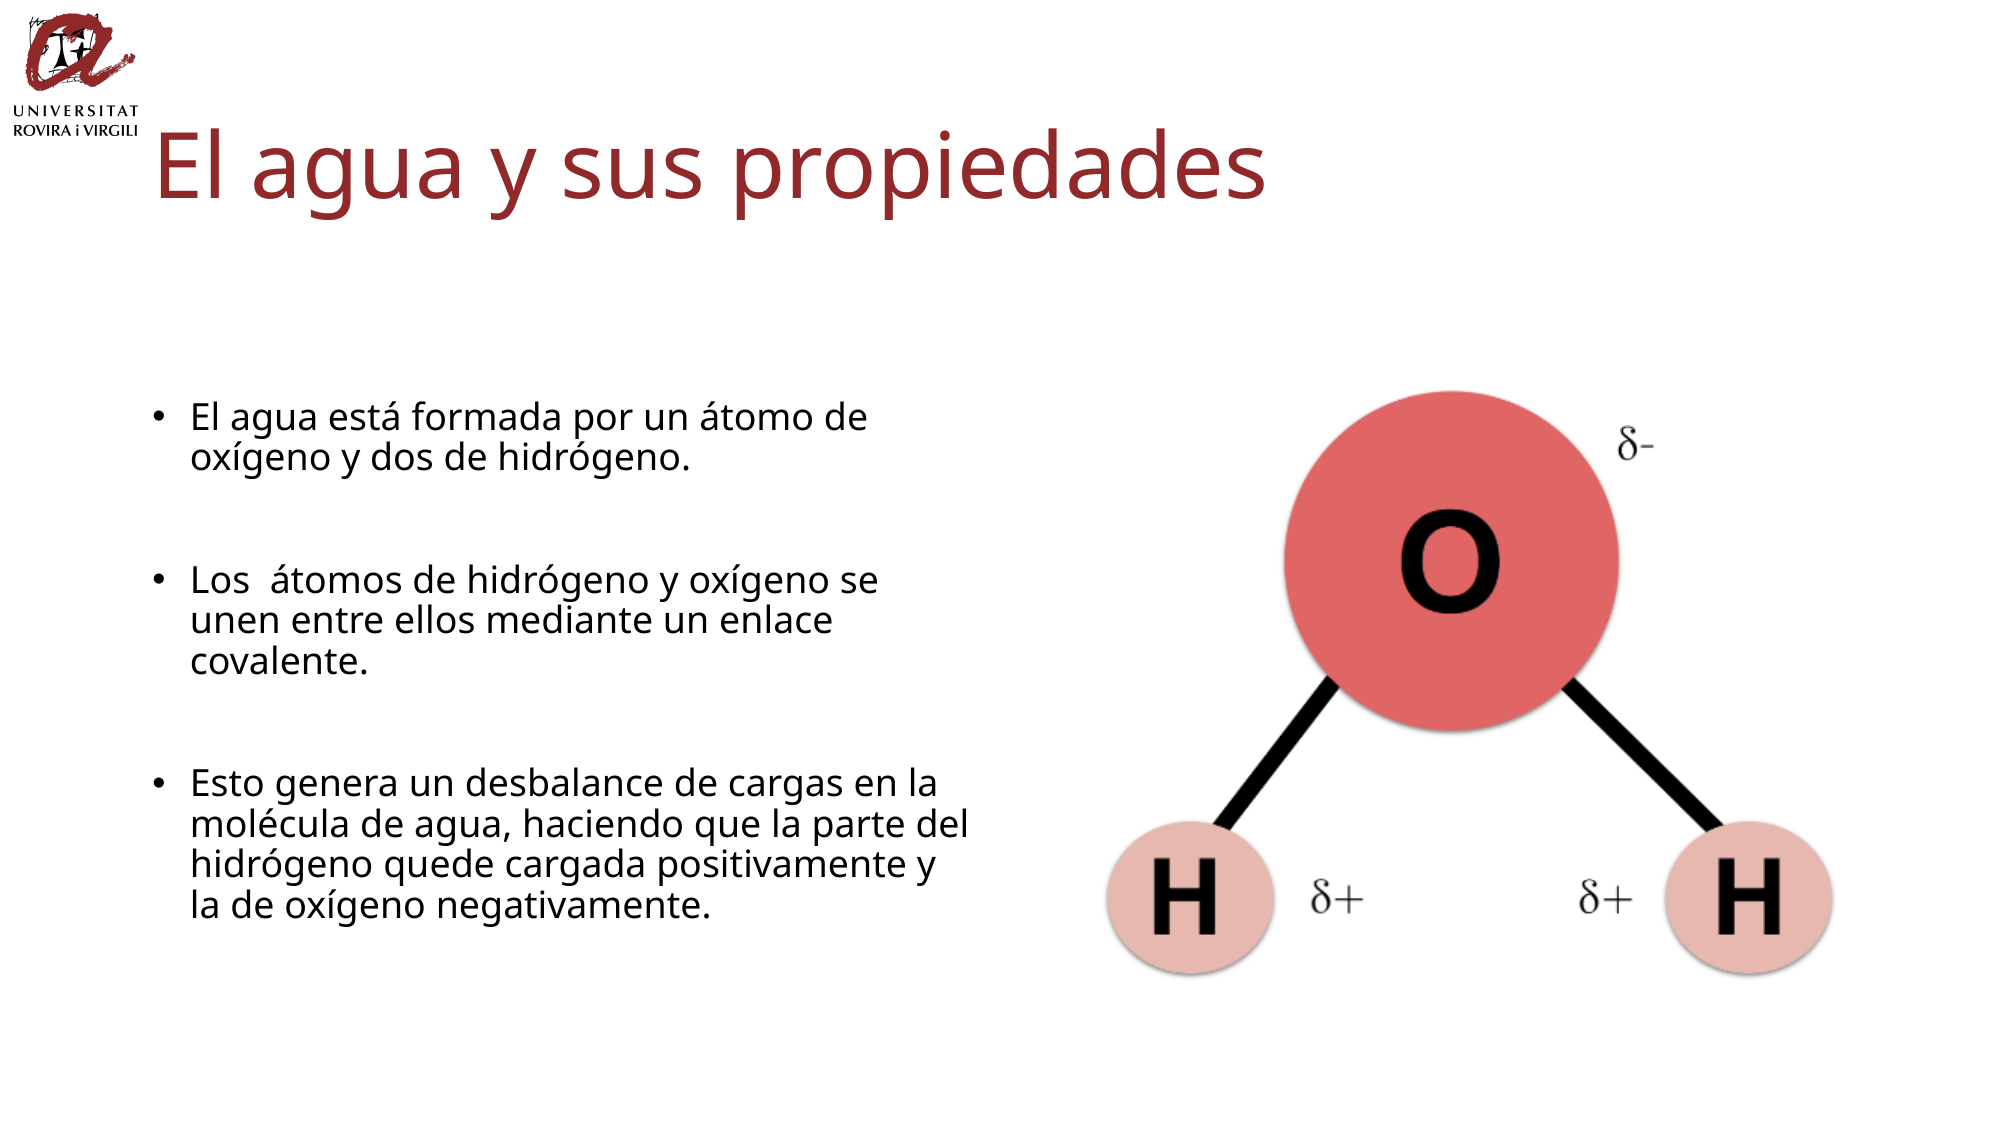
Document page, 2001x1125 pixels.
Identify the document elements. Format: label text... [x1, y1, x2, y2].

list El agua está formada por un átomo de oxígeno y dos de hidrógeno. Los átomos de hidrógeno y oxígeno se unen entre ellos mediante un enlace covalente. Esto genera un desbalance de cargas en la molécula de agua, haciendo que la parte del hidrógeno quede cargada positivamente y la de oxígeno negativamente. [137, 299, 988, 1014]
picture [14, 13, 138, 136]
title El agua y sus propiedades [137, 59, 1863, 278]
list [1011, 323, 1863, 990]
